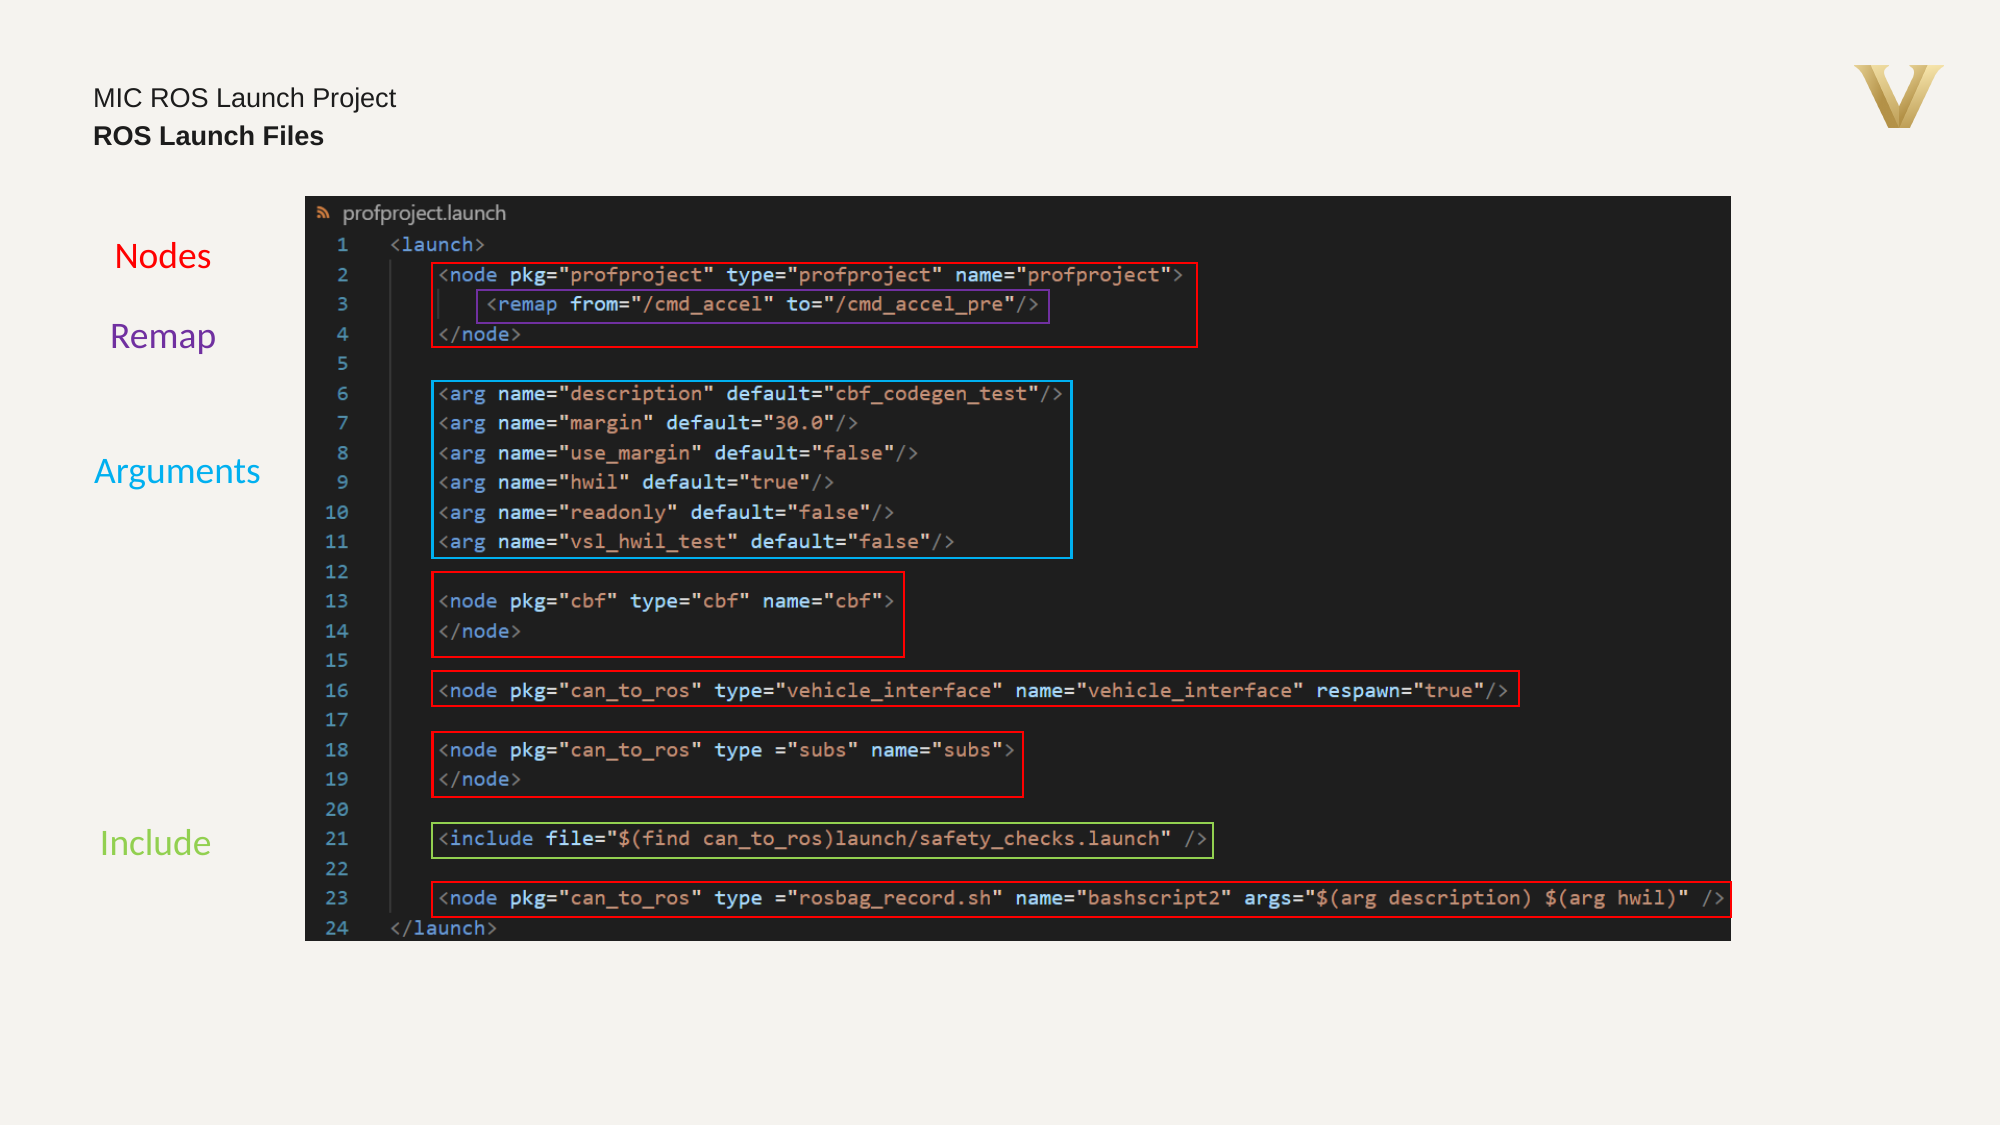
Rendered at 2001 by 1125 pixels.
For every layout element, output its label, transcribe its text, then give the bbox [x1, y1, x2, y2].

text_box Nodes [67, 223, 259, 283]
picture [305, 196, 1731, 941]
list MIC ROS Launch Project [78, 39, 1000, 114]
picture [1854, 65, 1944, 128]
list ROS Launch Files [78, 114, 1000, 210]
text_box Arguments [67, 439, 288, 499]
text_box Remap [67, 303, 259, 364]
text_box Include [60, 810, 252, 871]
